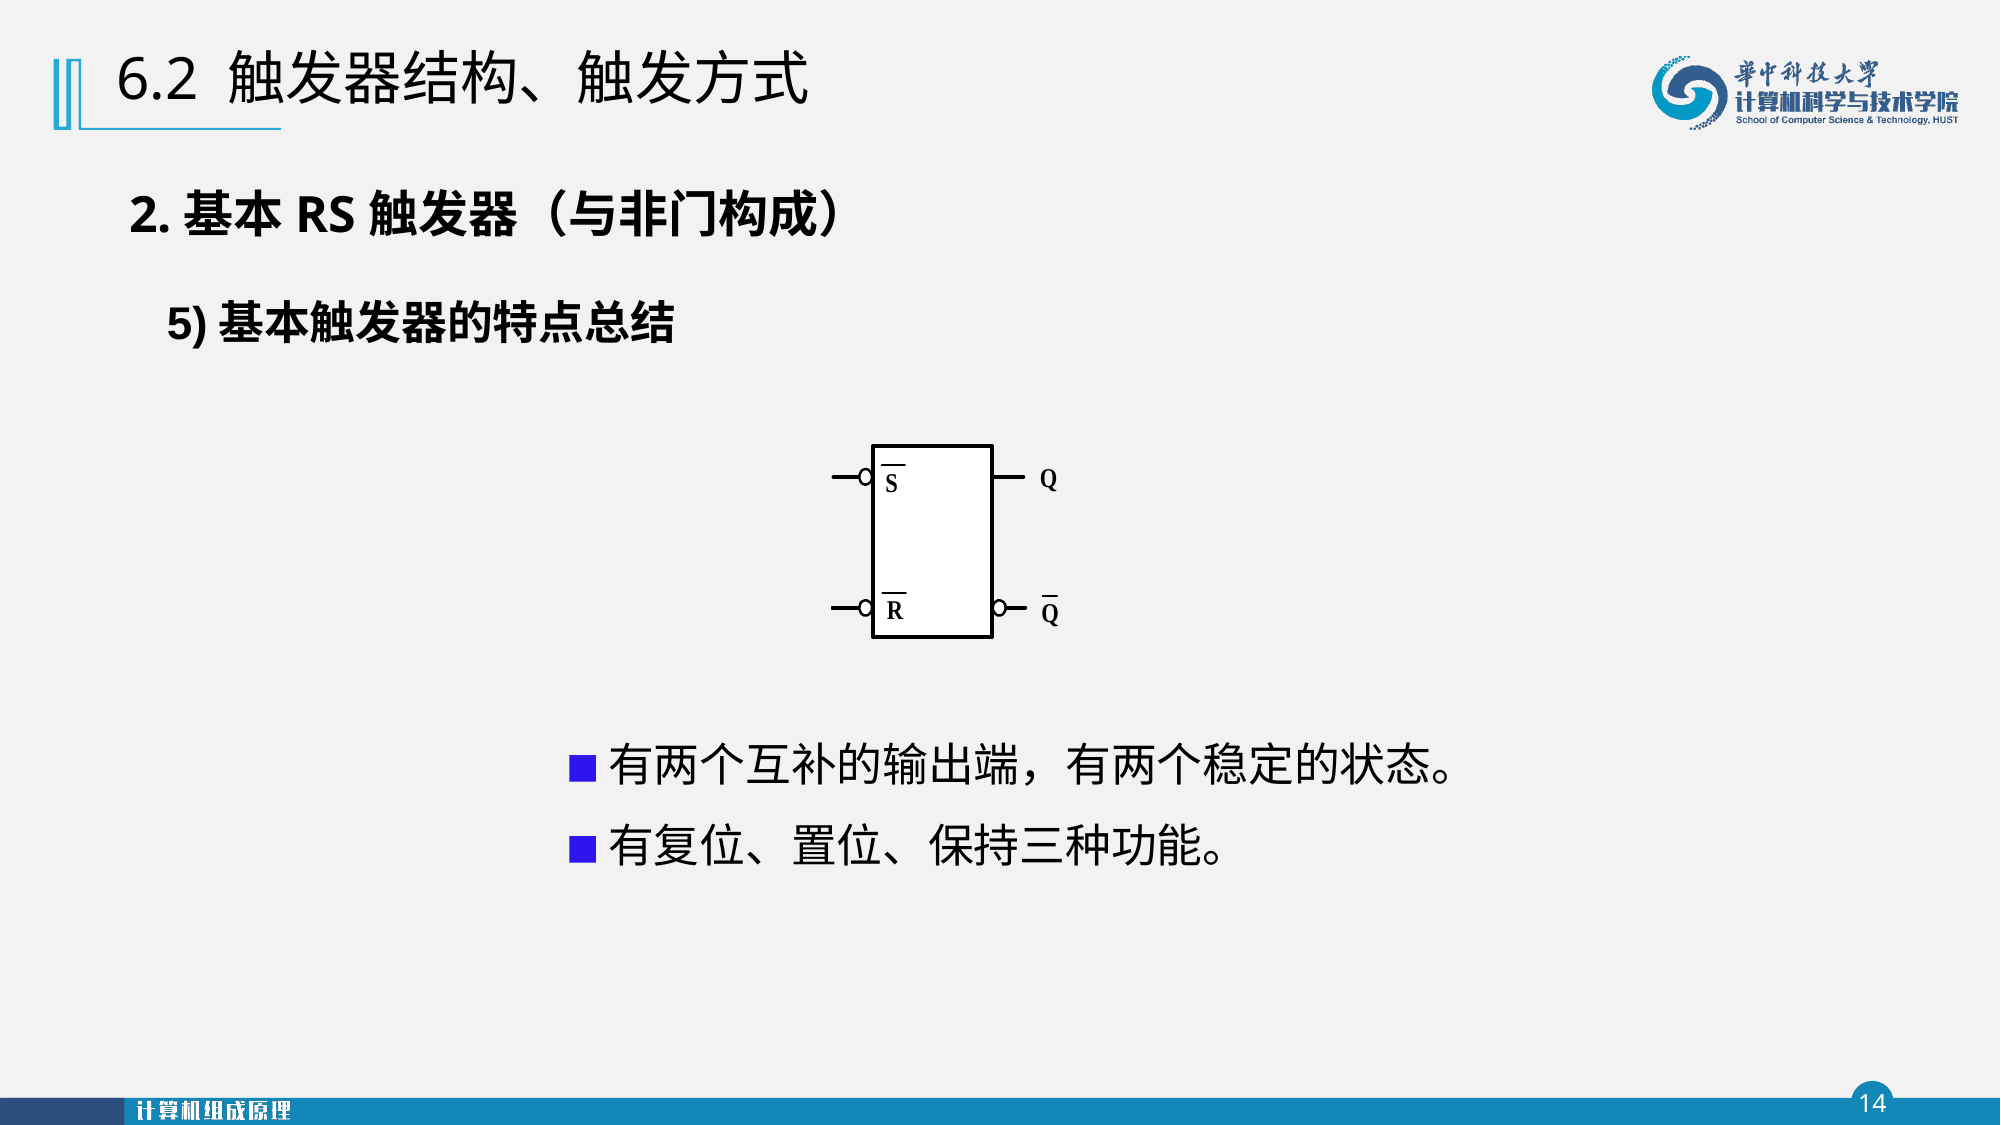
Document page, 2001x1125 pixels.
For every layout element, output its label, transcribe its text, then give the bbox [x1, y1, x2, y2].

text_box 5)基本触发器的特点总结 [152, 282, 702, 361]
text_box 6.2 触发器结构、触发方式 [101, 30, 1306, 132]
text_box 2.基本RS触发器（与非门构成） [114, 174, 883, 250]
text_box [830, 443, 1068, 641]
text_box ■有两个互补的输出端，有两个稳定的状态。 ■有复位、置位、保持三种功能。 [552, 711, 1537, 895]
picture [1652, 56, 1678, 81]
picture [1652, 56, 1958, 130]
